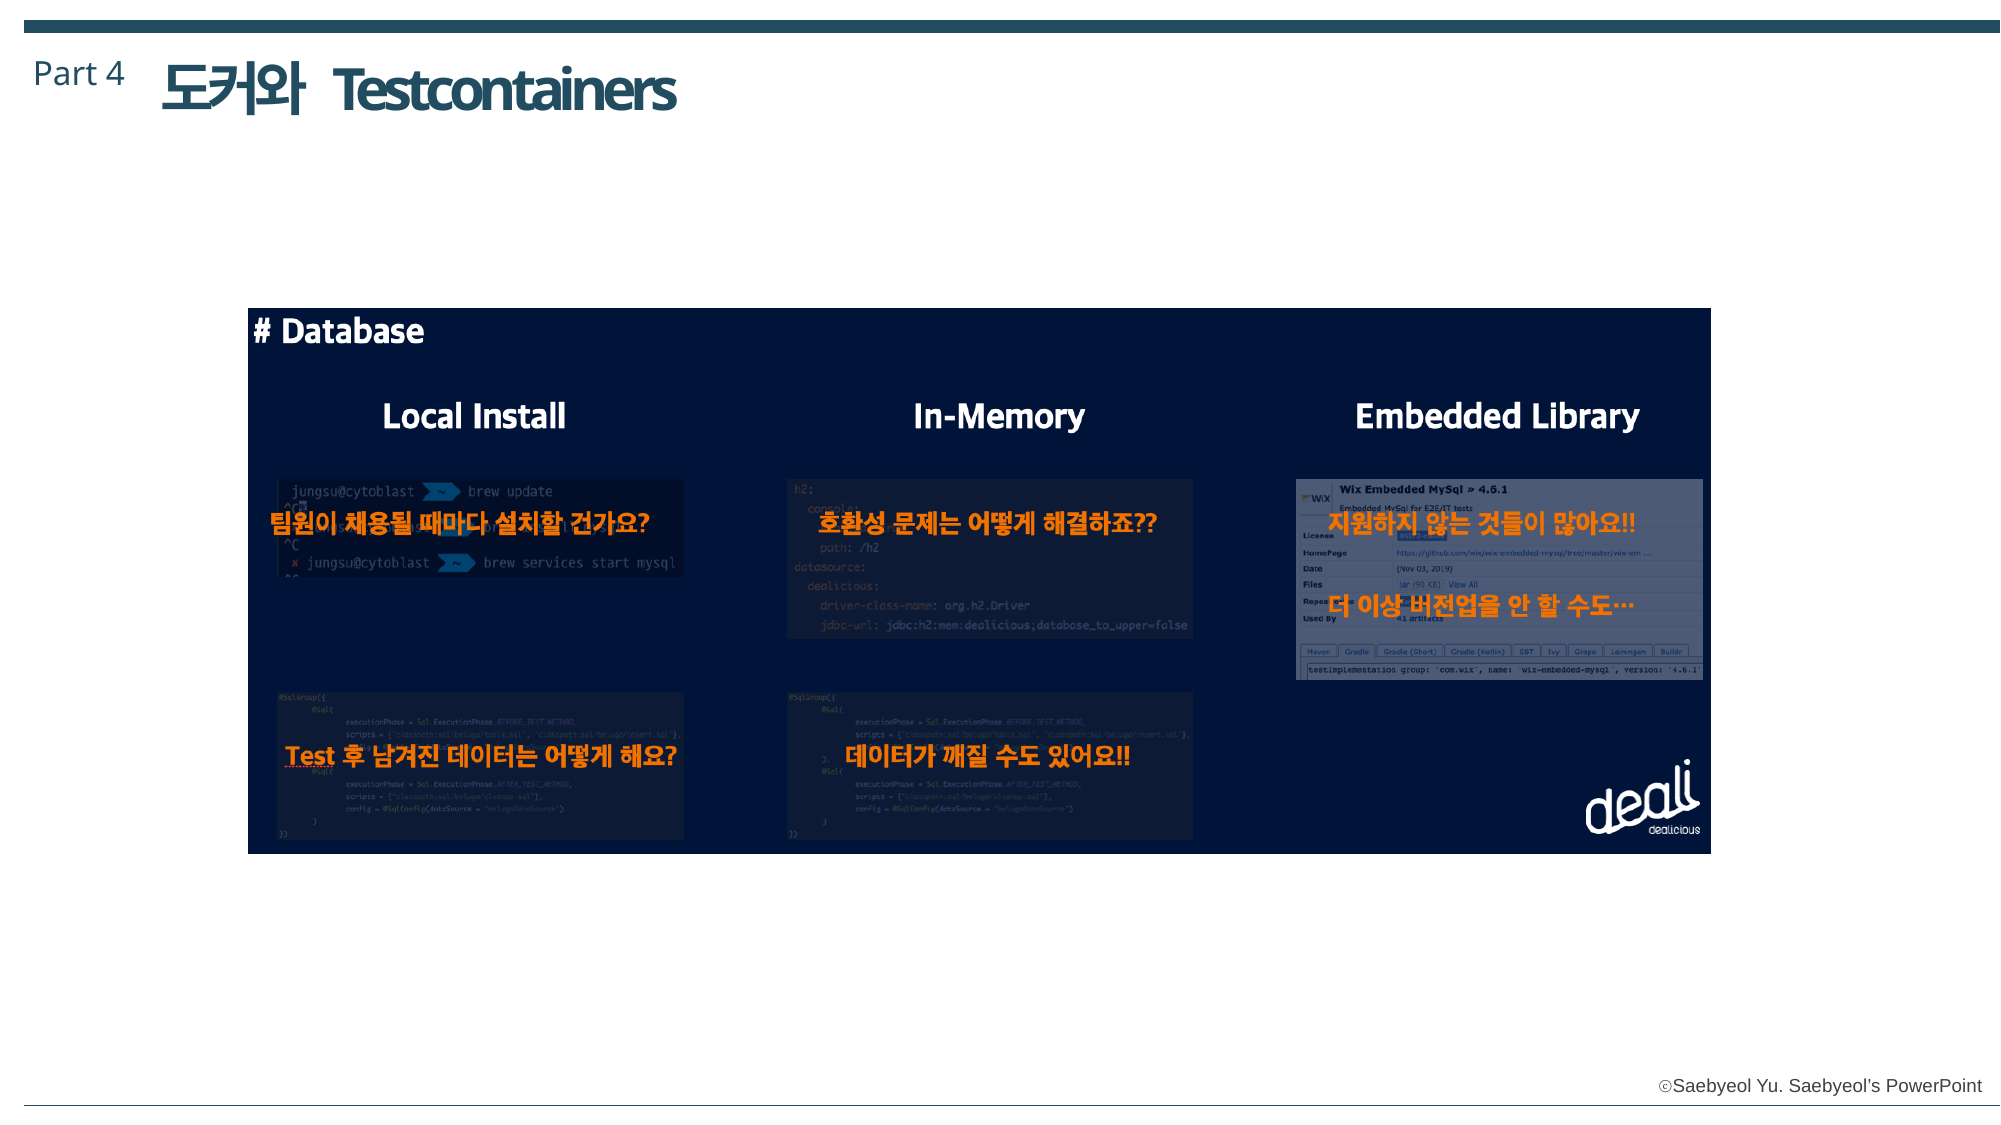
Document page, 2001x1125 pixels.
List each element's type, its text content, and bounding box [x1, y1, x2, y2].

picture [247, 308, 1711, 854]
text_box Part 4 [18, 44, 140, 100]
text_box 도커와 Testcontainers [145, 44, 695, 130]
